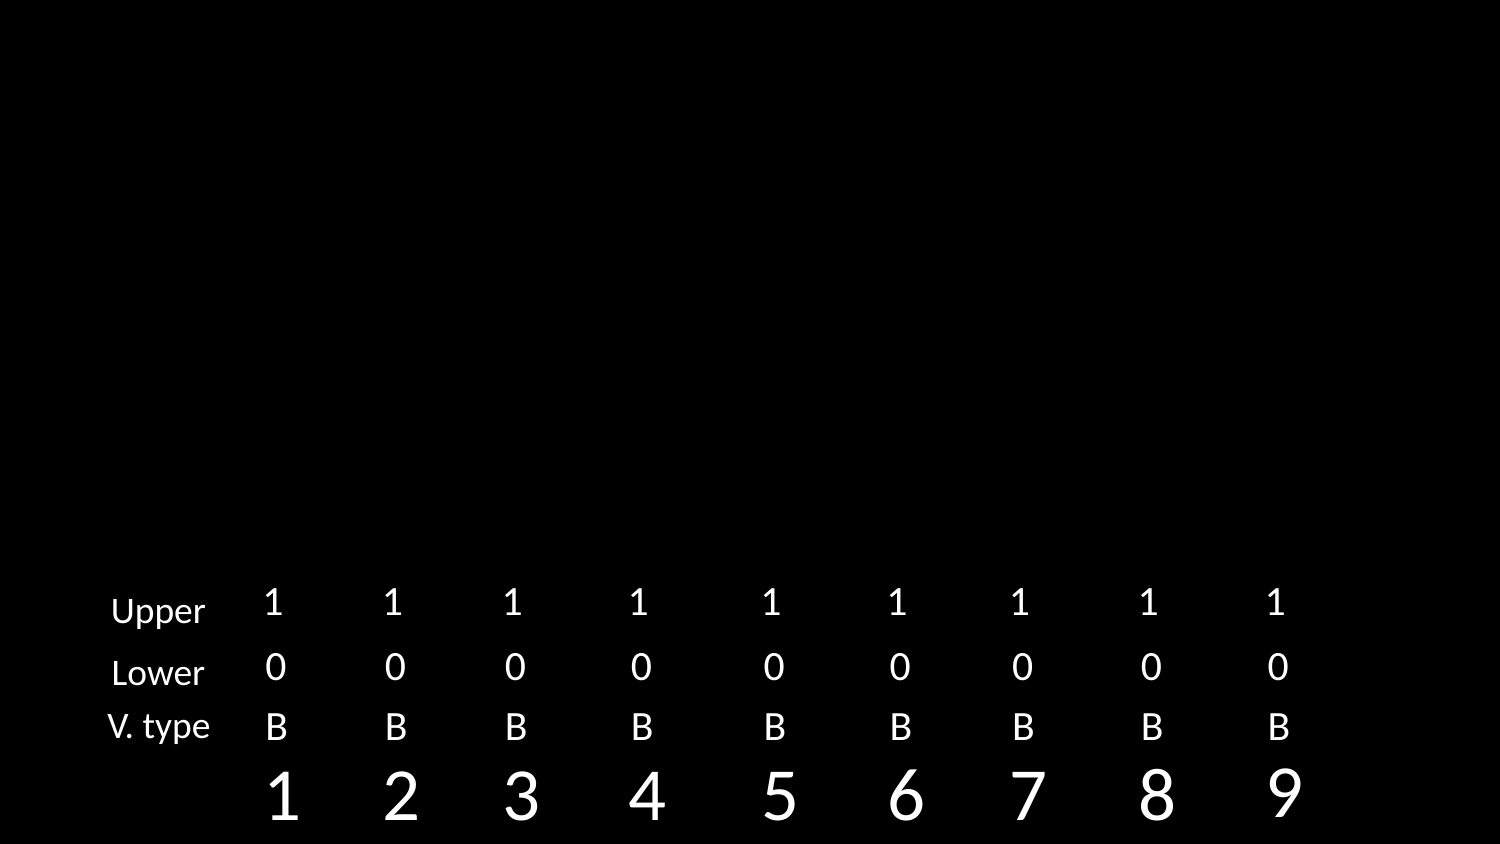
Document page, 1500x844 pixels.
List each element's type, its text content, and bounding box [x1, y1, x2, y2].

text_box V. type [92, 693, 245, 754]
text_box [248, 763, 1293, 844]
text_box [247, 565, 1292, 632]
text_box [250, 636, 1295, 690]
text_box Lower [96, 640, 223, 693]
text_box Upper [96, 578, 223, 639]
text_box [250, 690, 1295, 757]
